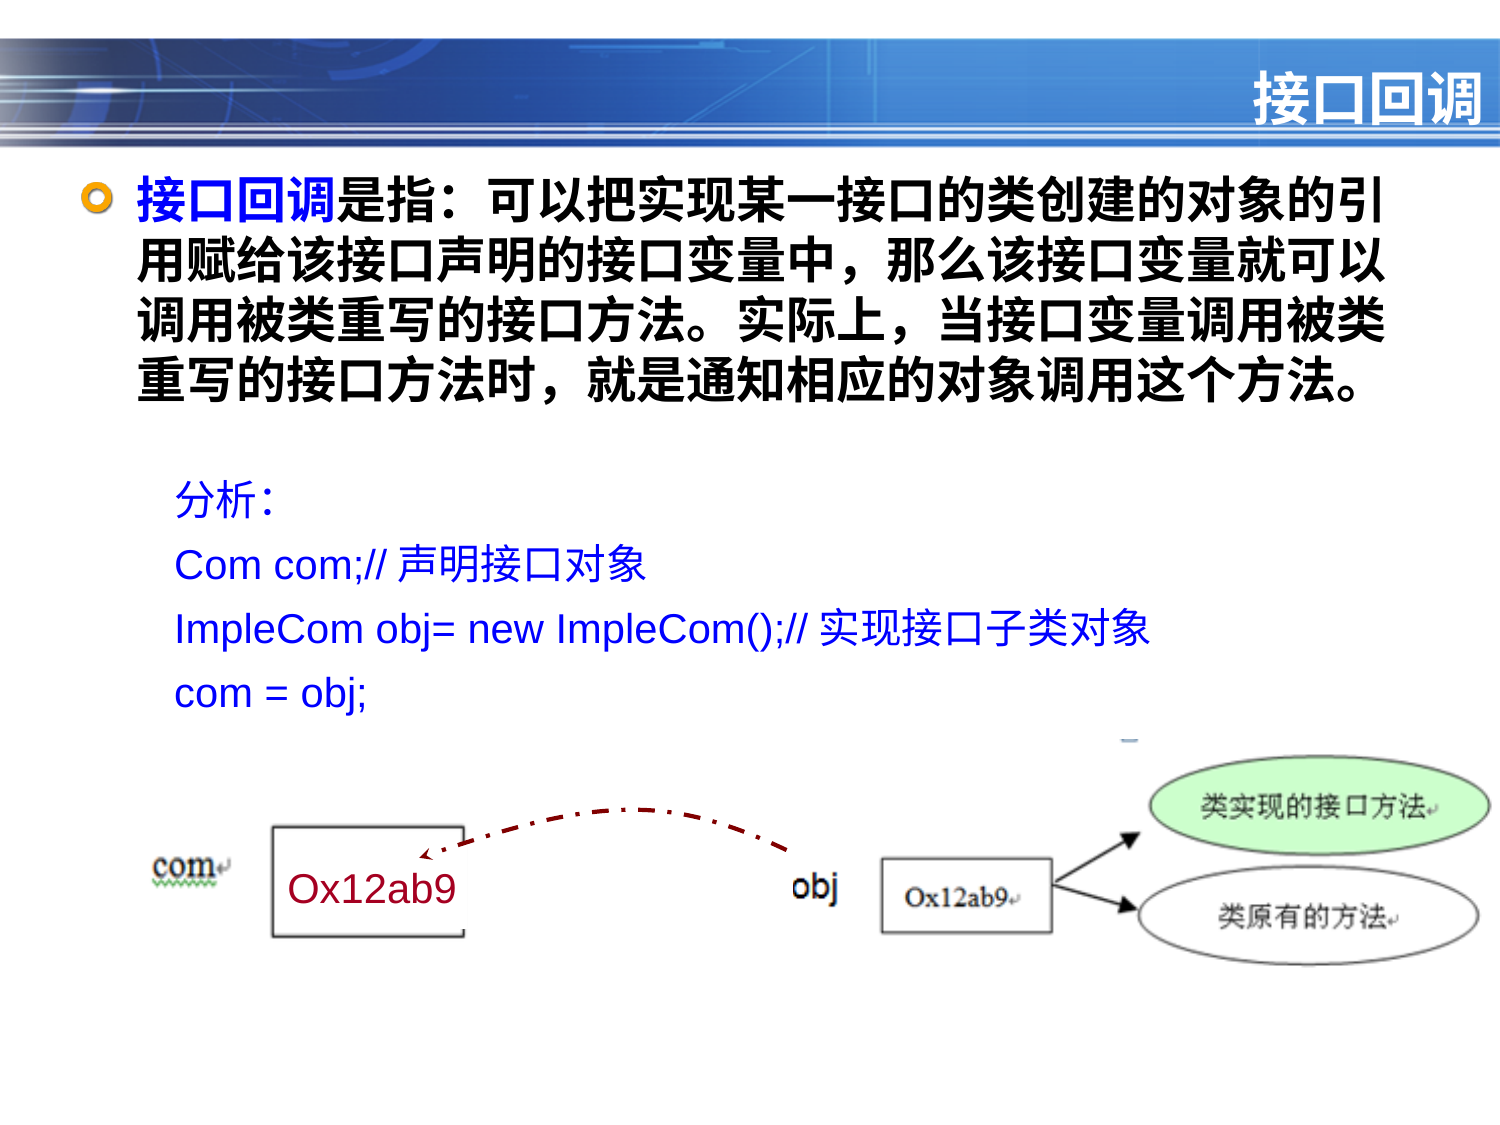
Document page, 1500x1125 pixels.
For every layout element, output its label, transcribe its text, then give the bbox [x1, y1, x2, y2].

text_box 分析： Com com;//声明接口对象 ImpleCom obj= new ImpleCom();//实现接口子类对象 com = obj; [159, 456, 1282, 724]
picture [0, 0, 1500, 1125]
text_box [277, 804, 793, 929]
list 接口回调是指：可以把实现某一接口的类创建的对象的引用赋给该接口声明的接口变量中，那么该接口变量就可以调用被类重写的接口方法。实际上，当接口变量调用被类重写的接口方法时，就是通知相应的对象调用这个方法。 [64, 160, 1436, 1023]
title 接口回调 [350, 54, 1500, 147]
